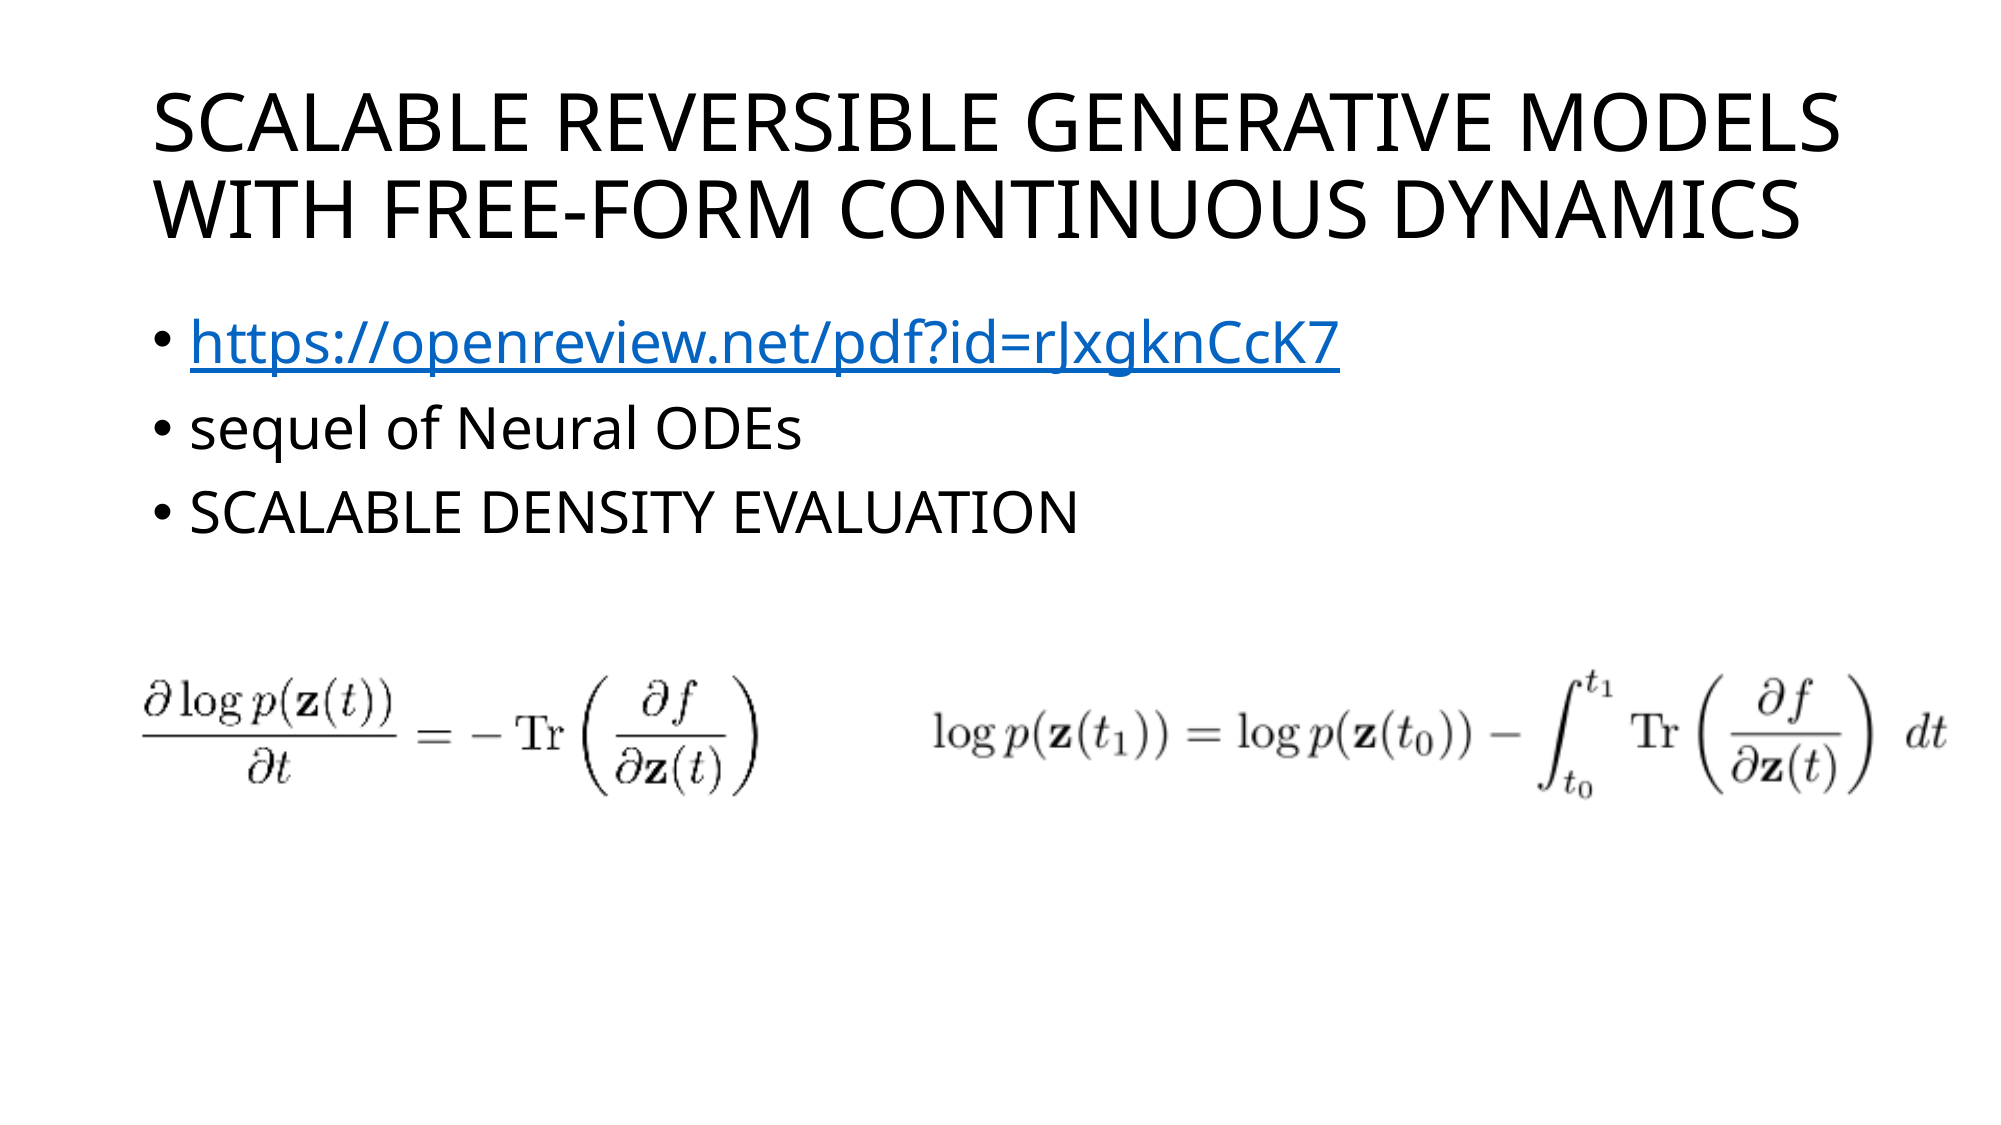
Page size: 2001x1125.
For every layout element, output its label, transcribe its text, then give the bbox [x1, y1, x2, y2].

title SCALABLE REVERSIBLE GENERATIVE MODELS WITH FREE-FORM CONTINUOUS DYNAMICS [137, 59, 1863, 278]
picture [860, 668, 1951, 807]
picture [97, 670, 773, 807]
list https://openreview.net/pdf?id=rJxgknCcK7 sequel of Neural ODEs SCALABLE DENSITY EVALUATION [137, 299, 1863, 1014]
